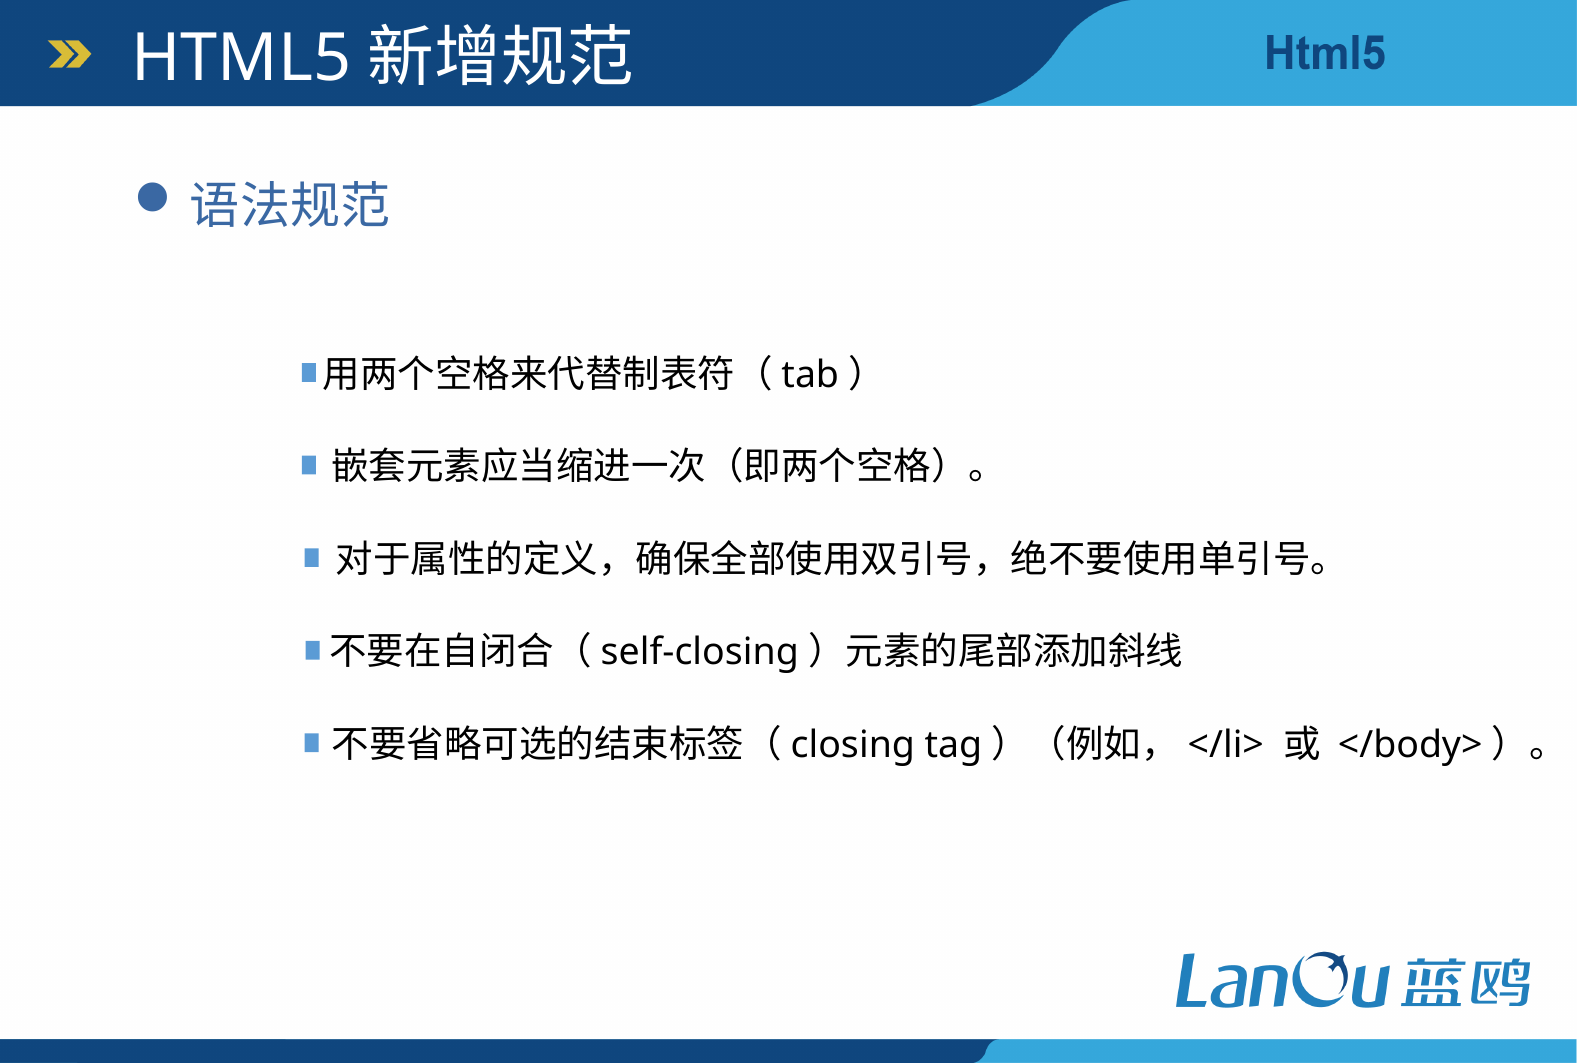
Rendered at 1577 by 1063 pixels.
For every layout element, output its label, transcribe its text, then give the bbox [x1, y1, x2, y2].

text_box HTML5新增规范 [116, 5, 650, 101]
text_box 用两个空格来代替制表符（tab） [307, 342, 901, 402]
text_box 嵌套元素应当缩进一次（即两个空格）。 [316, 434, 1022, 495]
text_box [305, 640, 314, 661]
text_box [301, 455, 316, 475]
text_box [304, 547, 320, 568]
text_box [304, 732, 316, 753]
text_box [301, 362, 307, 383]
text_box 不要在自闭合（self-closing）元素的尾部添加斜线 [314, 619, 1198, 680]
text_box 语法规范 [126, 166, 398, 242]
text_box 不要省略可选的结束标签（closing tag）（例如，</li> 或 </body>）。 [316, 712, 1577, 773]
picture [0, 0, 1577, 1063]
text_box 对于属性的定义，确保全部使用双引号，绝不要使用单引号。 [321, 527, 1364, 588]
